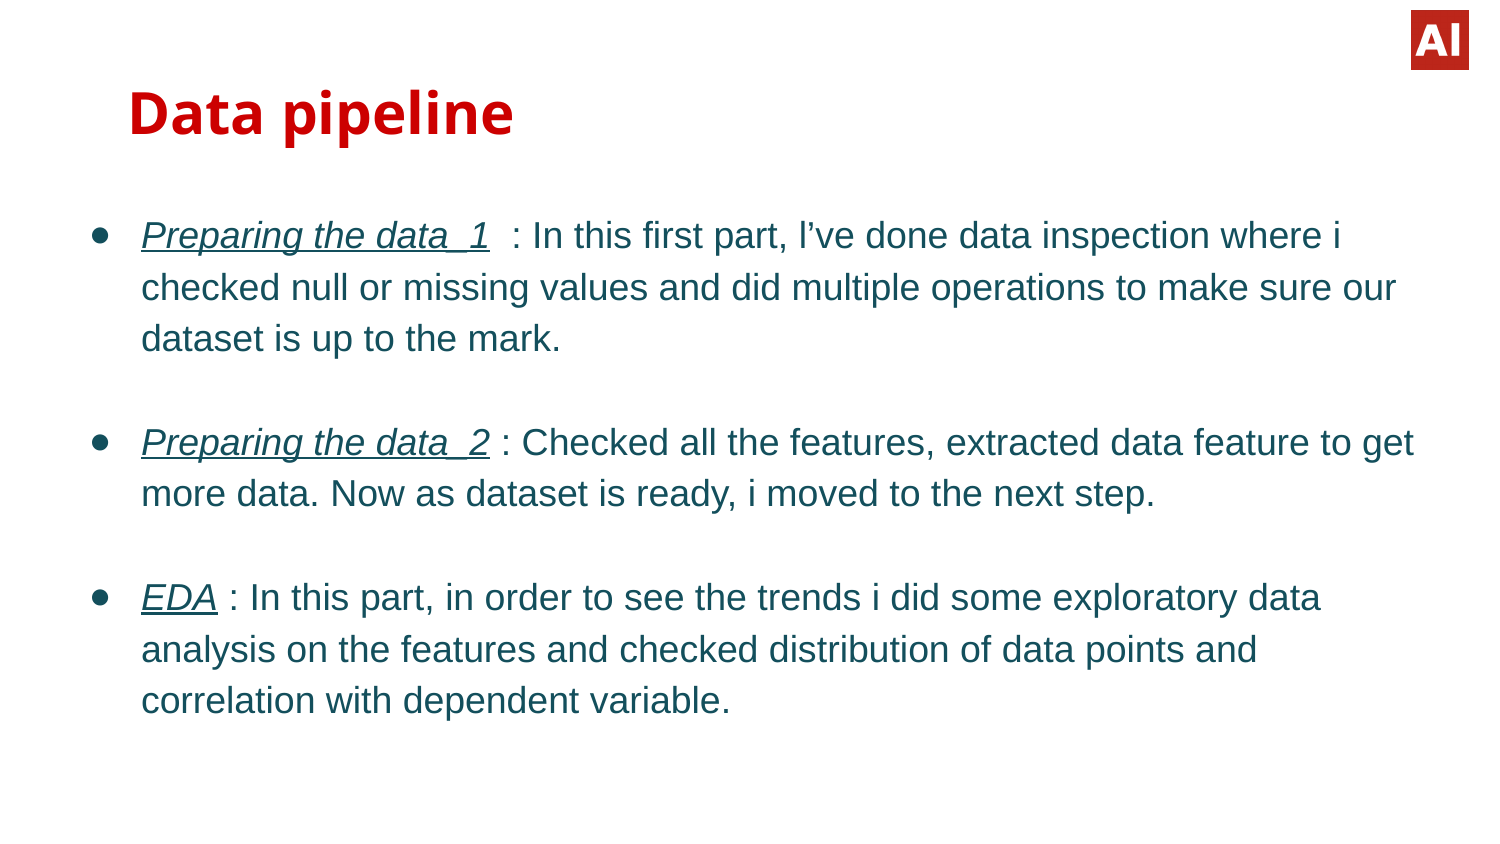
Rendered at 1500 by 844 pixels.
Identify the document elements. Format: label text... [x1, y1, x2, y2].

title Data pipeline [51, 61, 1449, 156]
list Preparing the data_1 : In this first part, l’ve done data inspection where i checked null or missing values and did multiple operations to make sure our dataset is up to the mark. Preparing the data_2 : Checked all the features, extracted data feature to get more data. Now as dataset is ready, i moved to the next step. EDA : In this part, in order to see the trends i did some exploratory data analysis on the features and checked distribution of data points and correlation with dependent variable. [51, 189, 1449, 773]
picture [1411, 10, 1469, 70]
